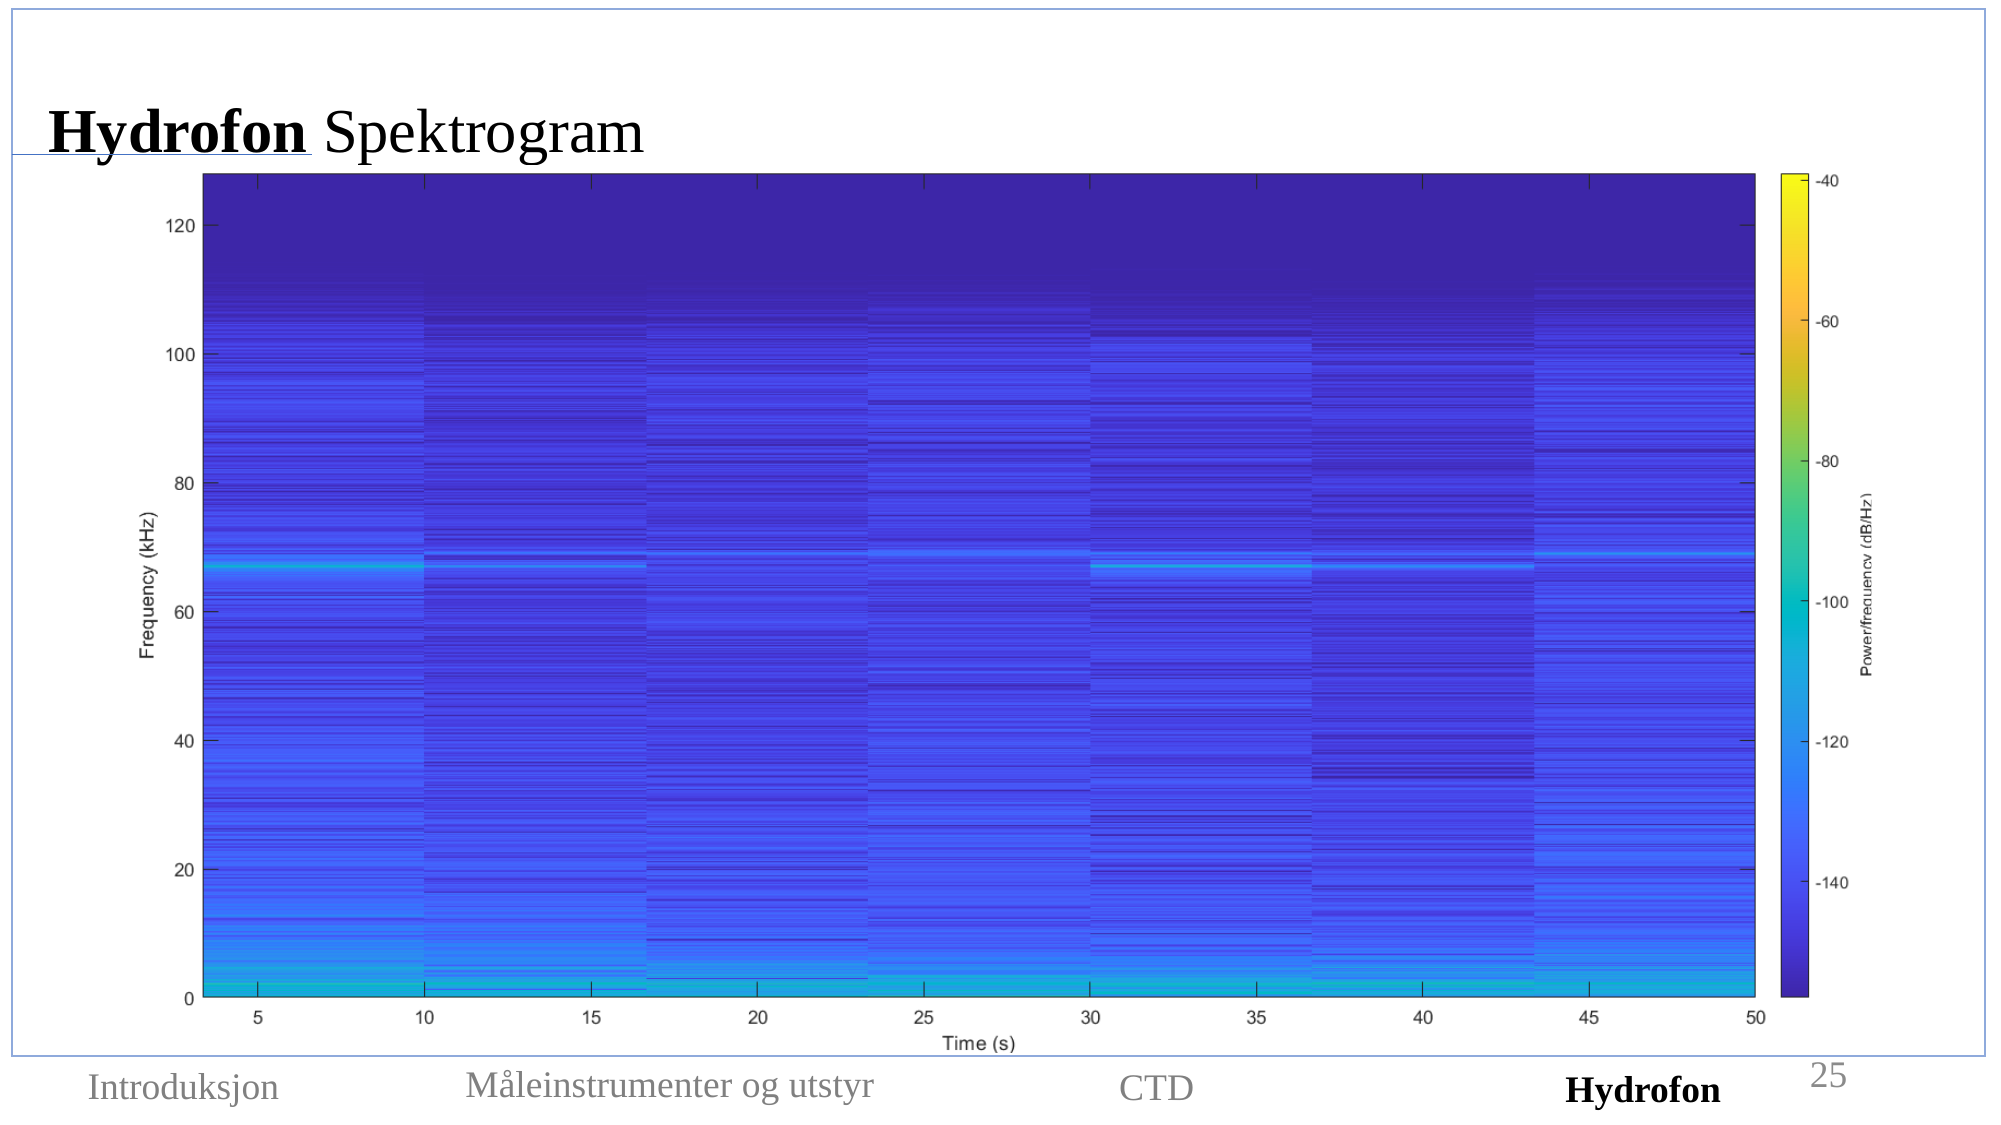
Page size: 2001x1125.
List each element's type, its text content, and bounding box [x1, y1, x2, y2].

text_box Måleinstrumenter og utstyr [426, 1053, 913, 1124]
text_box [11, 8, 1986, 1057]
picture [128, 165, 1872, 1053]
text_box CTD [913, 1053, 1400, 1124]
text_box Hydrofon Spektrogram [33, 56, 858, 207]
text_box Introduksjon [0, 1052, 427, 1123]
text_box Hydrofon [1399, 1055, 1887, 1125]
